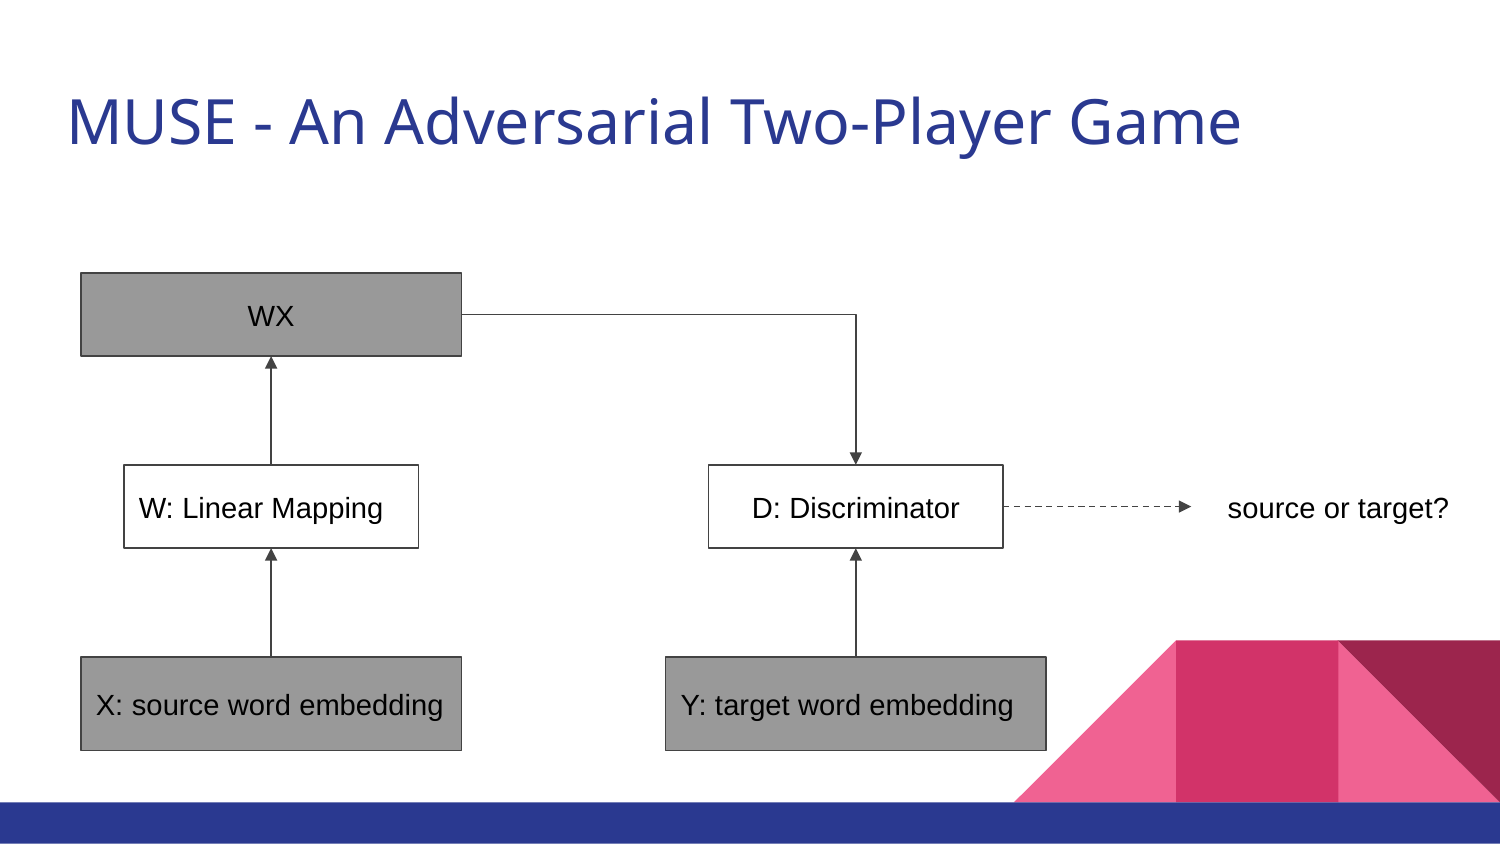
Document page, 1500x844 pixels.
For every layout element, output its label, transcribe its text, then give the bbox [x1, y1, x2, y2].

text_box D: Discriminator [708, 464, 1004, 549]
title MUSE - An Adversarial Two-Player Game [51, 67, 1449, 167]
text_box Y: target word embedding [665, 656, 1047, 751]
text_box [461, 314, 857, 465]
text_box W: Linear Mapping [123, 464, 419, 549]
text_box WX [80, 272, 462, 357]
text_box source or target? [1191, 464, 1486, 549]
text_box X: source word embedding [80, 656, 462, 751]
